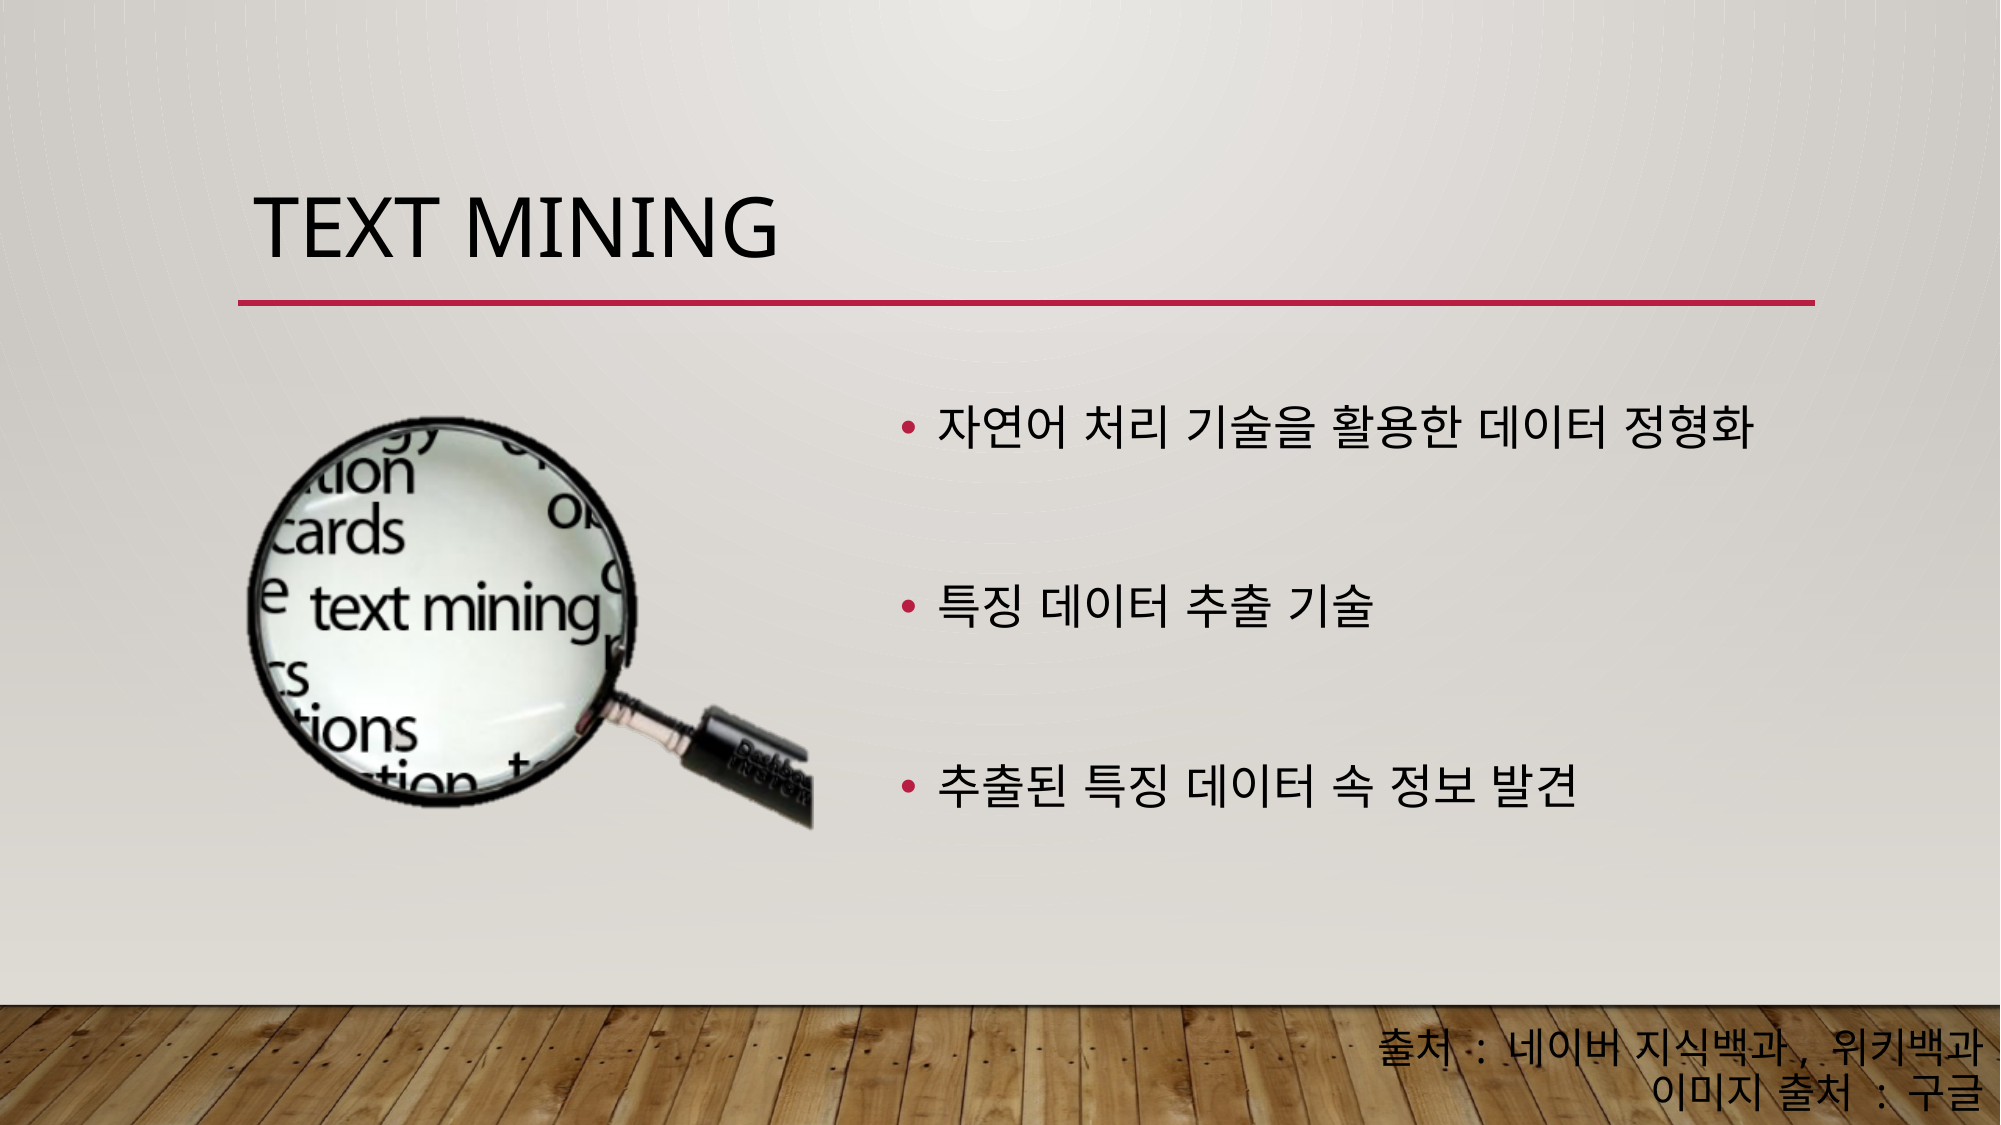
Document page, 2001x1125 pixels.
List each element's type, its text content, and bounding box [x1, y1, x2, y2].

picture [115, 347, 815, 875]
title Text mining [238, 178, 1814, 288]
list 자연어 처리 기술을 활용한 데이터 정형화 특징 데이터 추출 기술 추출된 특징 데이터 속 정보 발견 [885, 378, 1849, 897]
picture [0, 1005, 2000, 1125]
text_box 출처 : 네이버 지식백과, 위키백과 이미지 출처 : 구글 [424, 1019, 2000, 1125]
